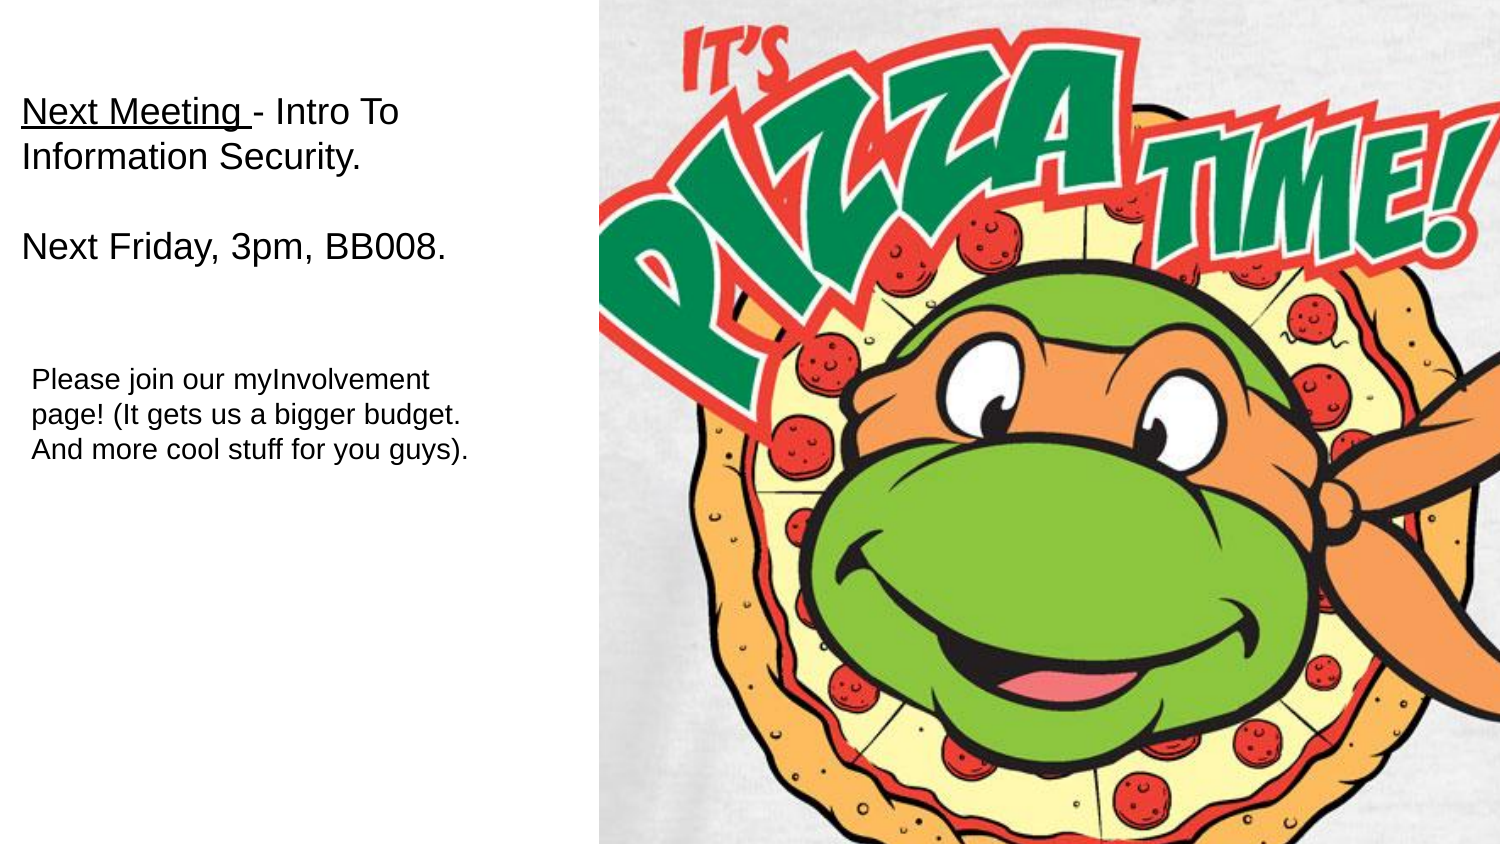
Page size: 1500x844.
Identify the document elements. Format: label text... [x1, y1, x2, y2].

text_box Please join our myInvolvement page! (It gets us a bigger budget. And more cool stuff for you guys). [16, 345, 323, 530]
picture [328, 0, 1500, 844]
text_box Next Meeting - Intro To Information Security. Next Friday, 3pm, BB008. [6, 71, 323, 273]
